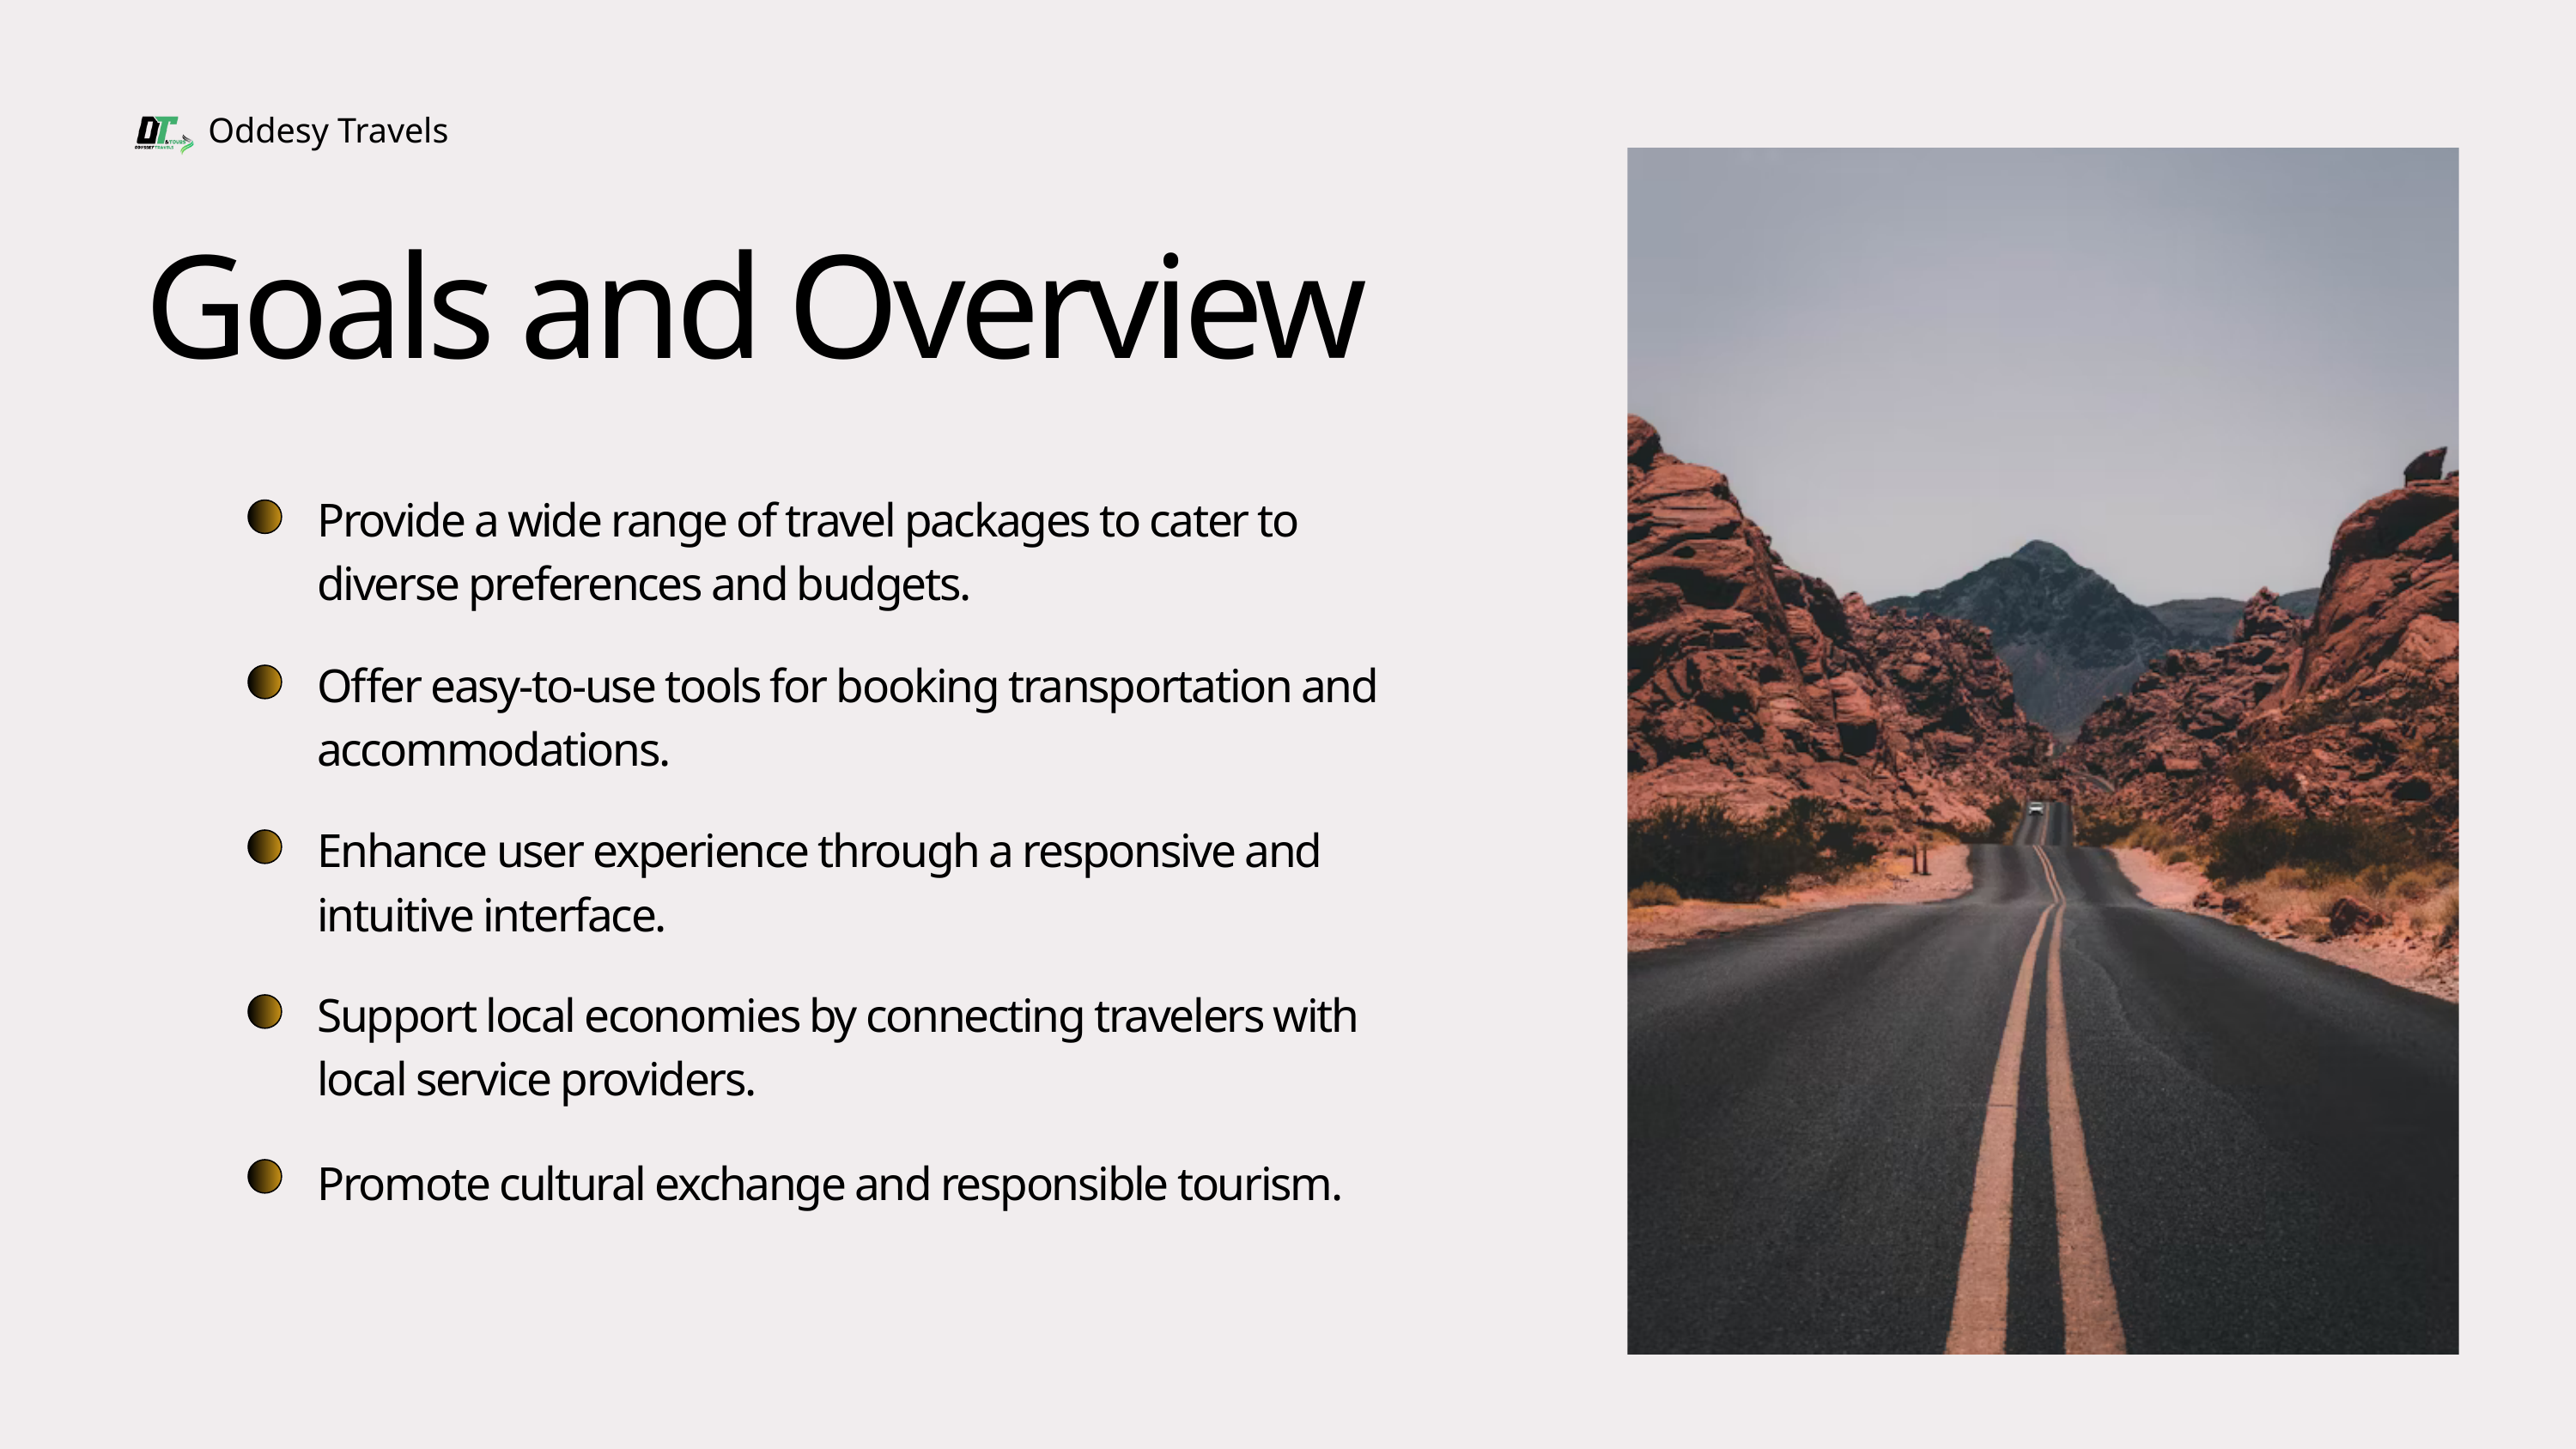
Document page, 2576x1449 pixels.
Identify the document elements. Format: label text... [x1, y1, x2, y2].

text_box Goals and Overview [144, 224, 1495, 388]
text_box [1627, 148, 2459, 1355]
text_box [120, 83, 209, 173]
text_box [247, 1159, 283, 1194]
text_box Oddesy Travels [209, 102, 483, 150]
text_box Support local economies by connecting travelers with local service providers. [317, 977, 1382, 1105]
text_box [247, 500, 283, 534]
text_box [247, 829, 283, 864]
text_box Promote cultural exchange and responsible tourism. [317, 1145, 1382, 1210]
text_box Enhance user experience through a responsive and intuitive interface. [317, 813, 1382, 941]
text_box Offer easy-to-use tools for booking transportation and accommodations. [317, 647, 1382, 776]
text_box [247, 994, 283, 1029]
text_box Provide a wide range of travel packages to cater to diverse preferences and budgets. [317, 482, 1382, 610]
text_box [247, 664, 283, 700]
